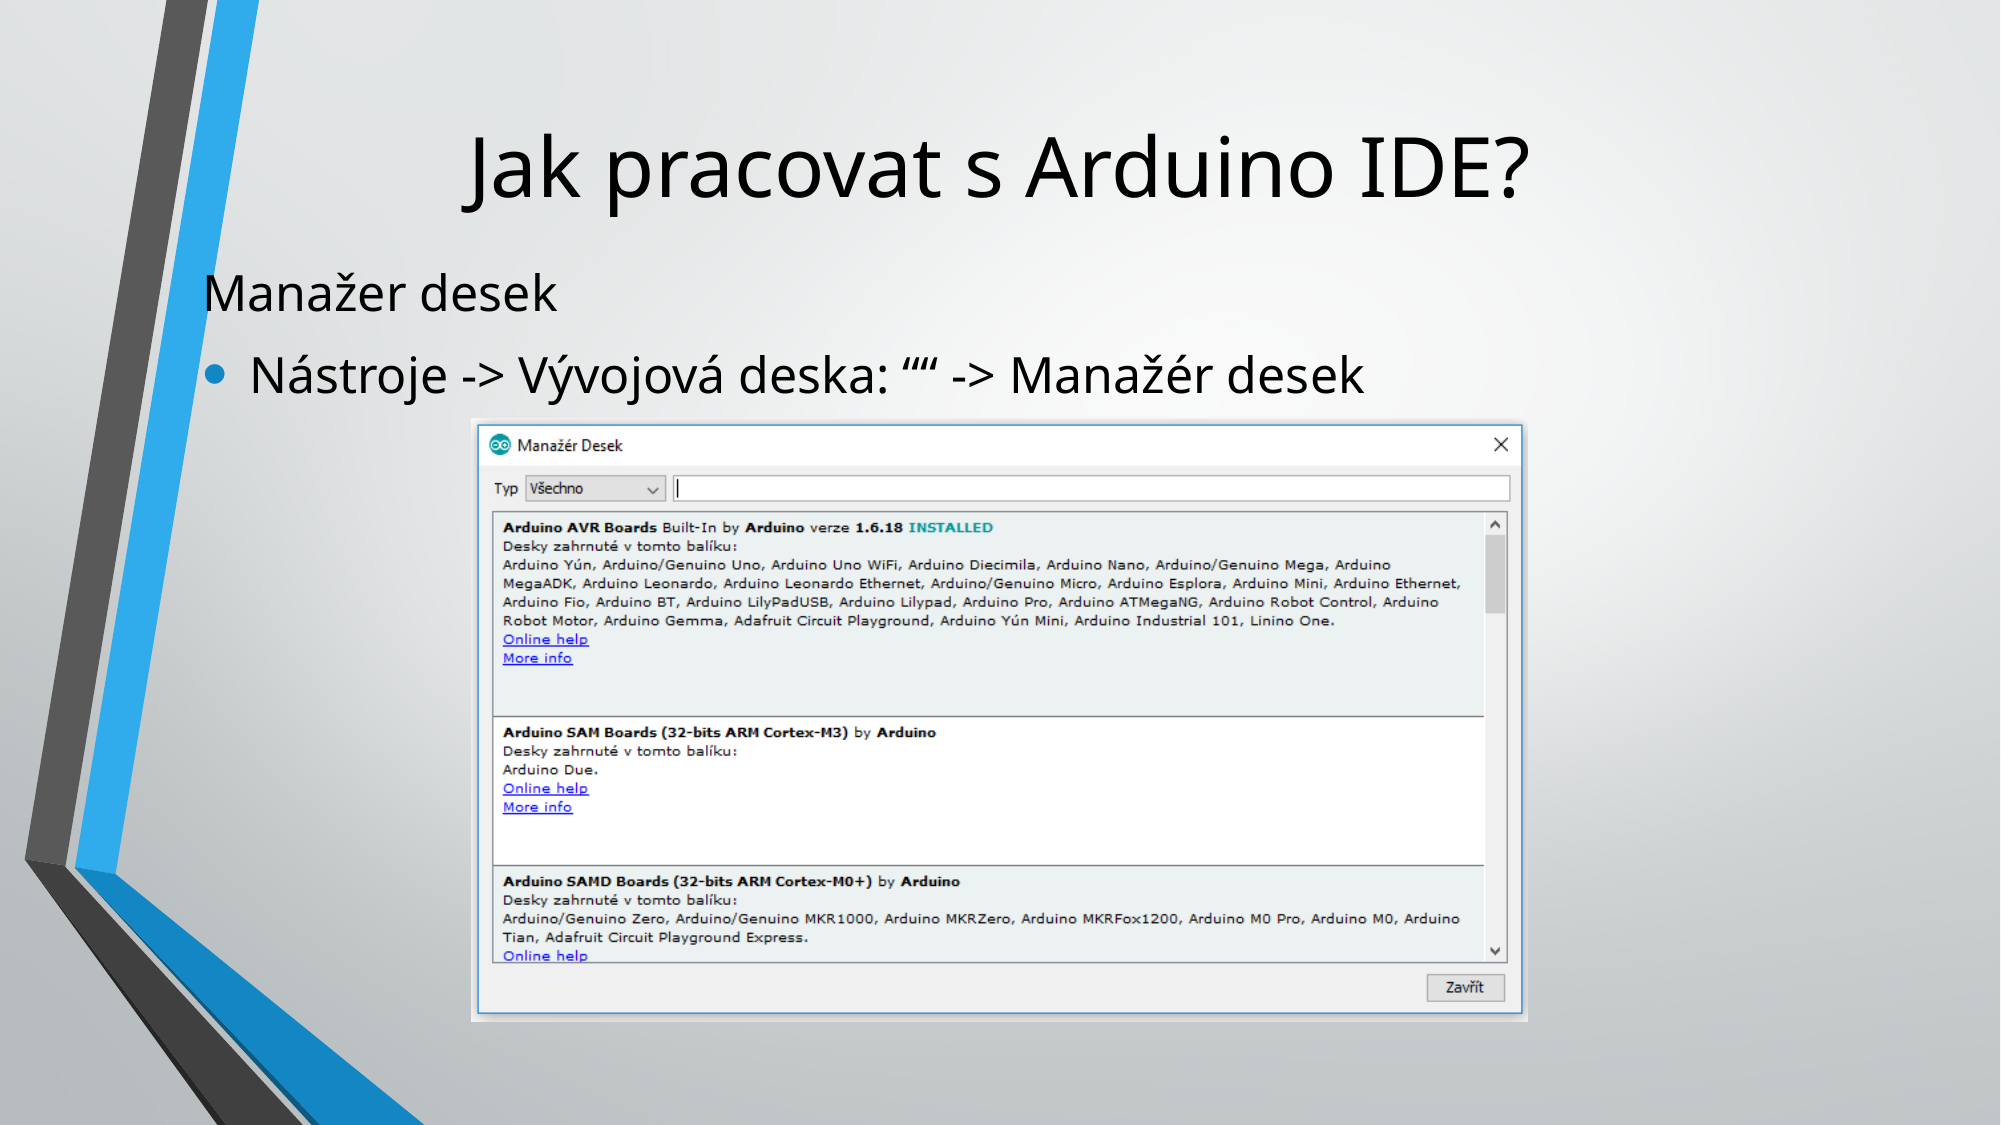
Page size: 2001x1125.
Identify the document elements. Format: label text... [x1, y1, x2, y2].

picture [471, 418, 1529, 1023]
list Manažer desek Nástroje -> Vývojová deska: ““ -> Manažér desek [187, 226, 1813, 438]
title Jak pracovat s Arduino IDE? [187, 101, 1813, 226]
